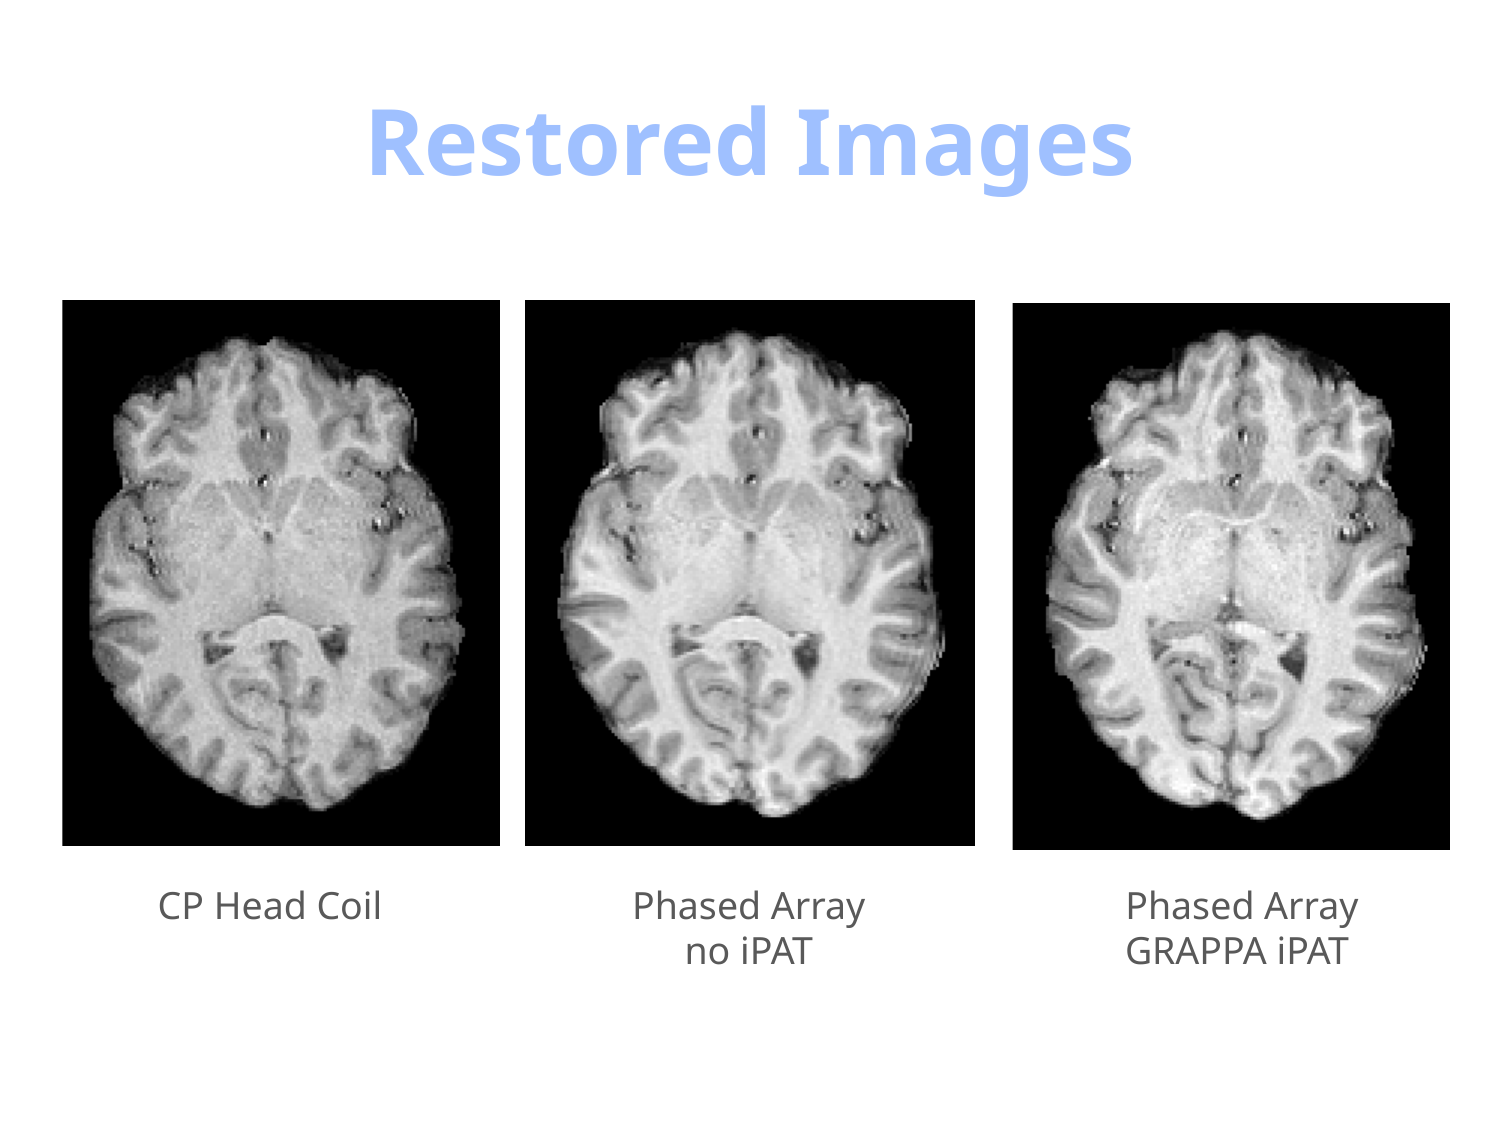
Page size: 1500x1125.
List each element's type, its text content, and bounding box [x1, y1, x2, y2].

picture [62, 299, 501, 847]
picture [1012, 303, 1451, 851]
picture [524, 299, 976, 847]
title Restored Images [75, 45, 1425, 233]
text_box CP Head Coil Phased Array Phased Array no iPAT GRAPPA iPAT [87, 874, 1438, 980]
